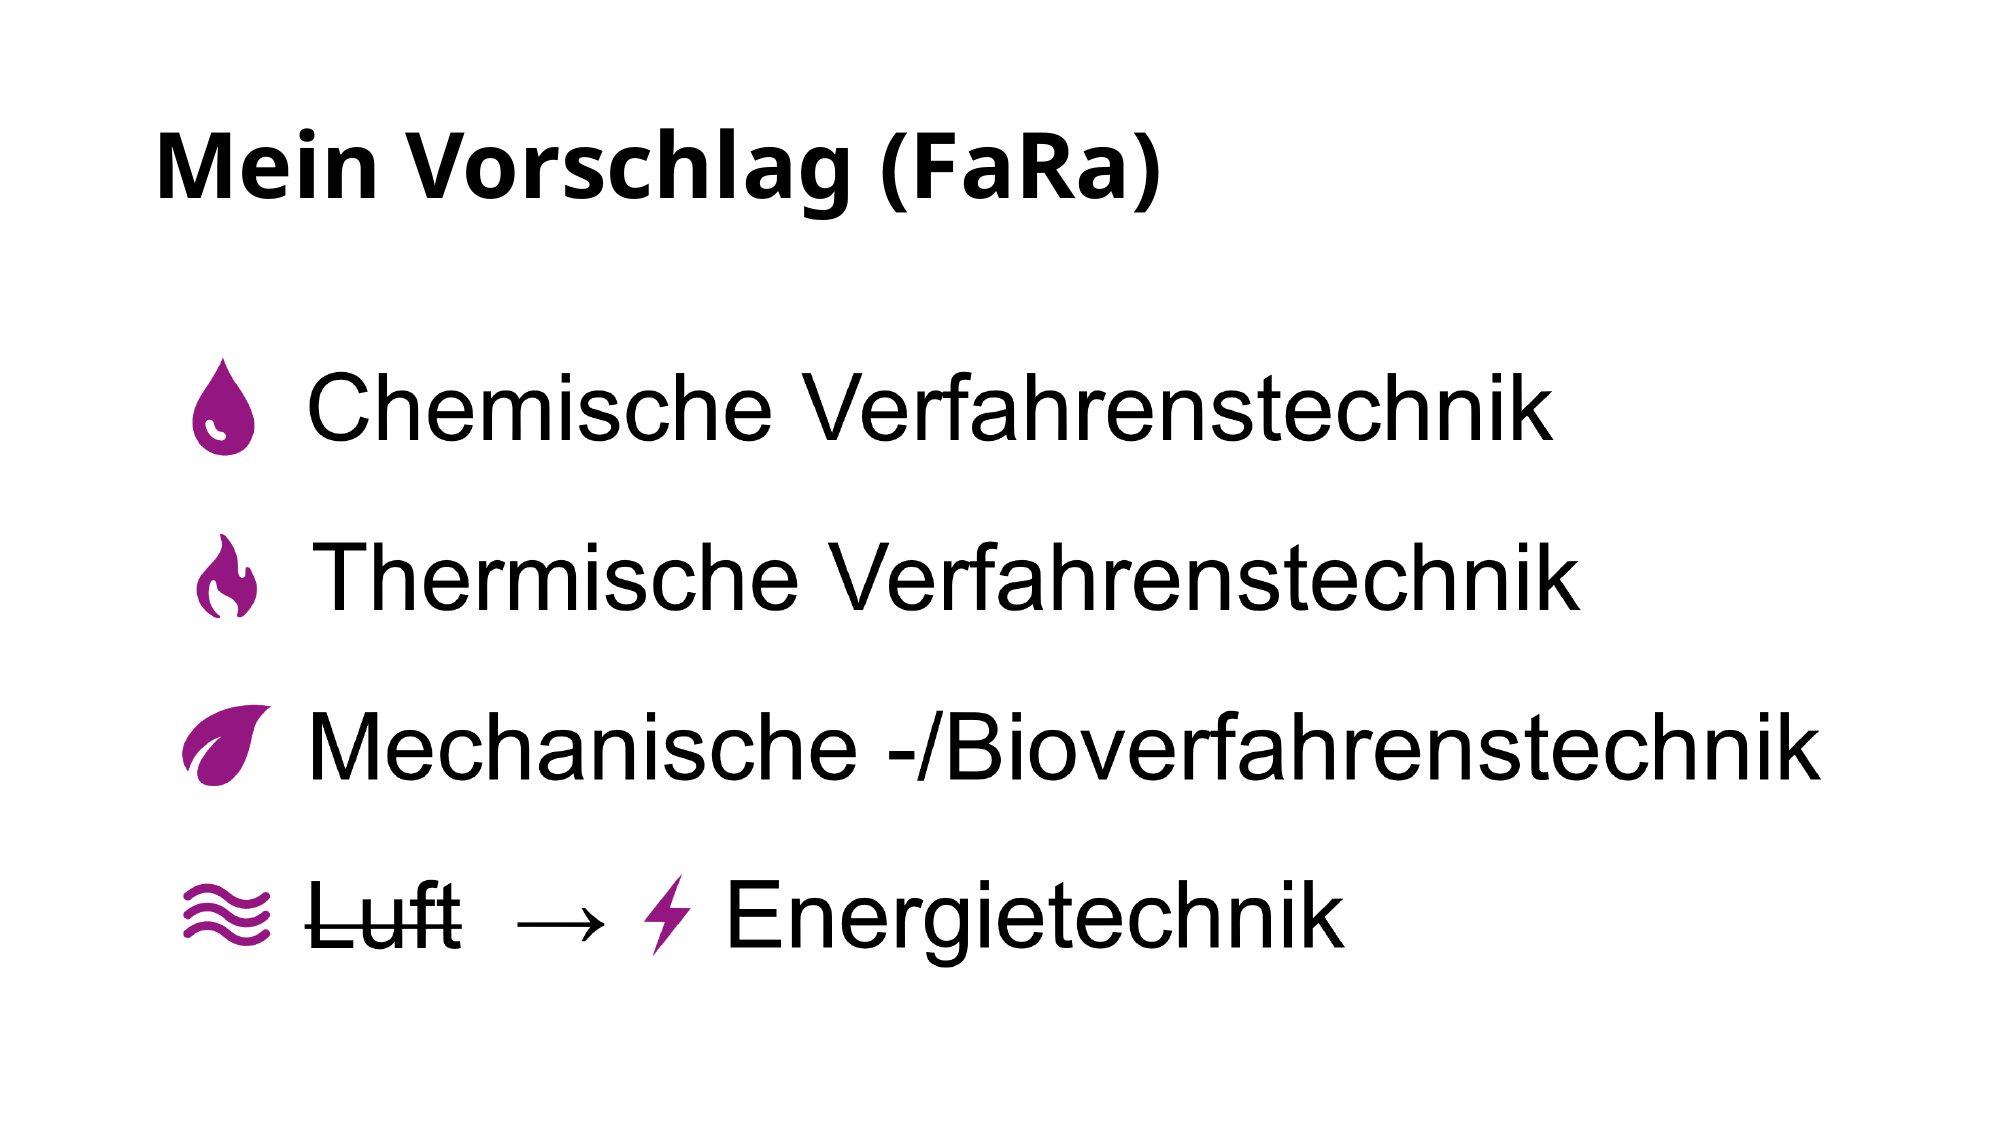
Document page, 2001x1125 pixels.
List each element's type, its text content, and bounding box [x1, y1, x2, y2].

title Mein Vorschlag (FaRa) [137, 59, 1863, 278]
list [150, 299, 1850, 1014]
